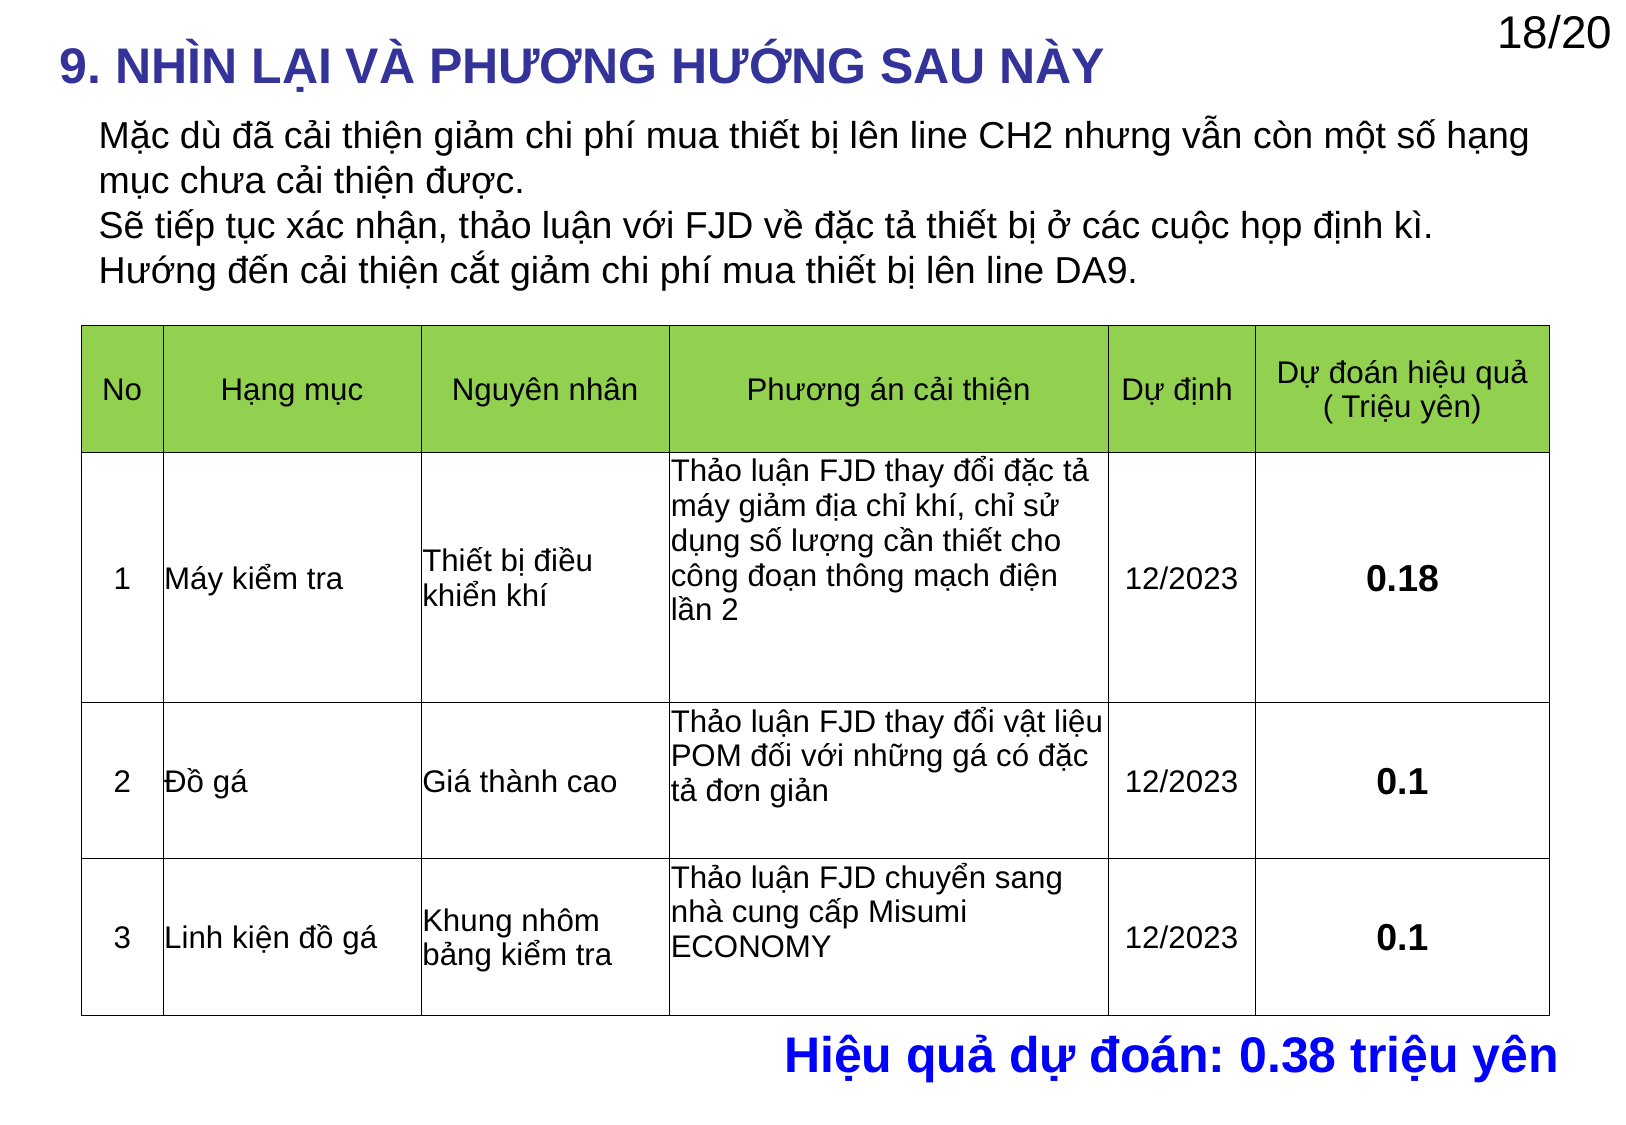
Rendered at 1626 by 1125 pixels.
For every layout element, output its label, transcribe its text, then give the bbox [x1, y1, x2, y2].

table_cell 0.18 [1256, 453, 1549, 702]
table_cell Đồ gá [164, 703, 421, 858]
table_header Dự đoán hiệu quả ( Triệu yên) [1256, 326, 1549, 452]
table_cell Thảo luận FJD chuyển sang nhà cung cấp Misumi ECONOMY [670, 859, 1108, 1015]
table_header Phương án cải thiện [670, 326, 1108, 452]
table_cell Linh kiện đồ gá [164, 859, 421, 1015]
table_cell Thảo luận FJD thay đổi vật liệu POM đối với những gá có đặc tả đơn giản [670, 703, 1108, 858]
table_cell Máy kiểm tra [164, 453, 421, 702]
text_box 9. NHÌN LẠI VÀ PHƯƠNG HƯỚNG SAU NÀY [7, 26, 1158, 101]
table_cell 1 [82, 453, 163, 702]
table_header Nguyên nhân [422, 326, 669, 452]
table_cell Khung nhôm bảng kiểm tra [422, 859, 669, 1015]
text_box Hiệu quả dự đoán: 0.38 triệu yên [760, 1015, 1583, 1090]
table_cell 12/2023 [1109, 859, 1255, 1015]
table_cell Thiết bị điều khiển khí [422, 453, 669, 702]
table_cell 3 [82, 859, 163, 1015]
table_cell 12/2023 [1109, 453, 1255, 702]
table_cell 0.1 [1256, 703, 1549, 858]
table_cell 2 [82, 703, 163, 858]
table_cell 12/2023 [1109, 703, 1255, 858]
table_cell Thảo luận FJD thay đổi đặc tả máy giảm địa chỉ khí, chỉ sử dụng số lượng cần thiết cho công đoạn thông mạch điện lần 2 [670, 453, 1108, 702]
table_cell Giá thành cao [422, 703, 669, 858]
table_cell 0.1 [1256, 859, 1549, 1015]
table_header No [82, 326, 163, 452]
table_header Hạng mục [164, 326, 421, 452]
text_box Mặc dù đã cải thiện giảm chi phí mua thiết bị lên line CH2 nhưng vẫn còn một số hạng mục chưa cải thiện được. Sẽ tiếp tục xác nhận, thảo luận với FJD về đặc tả thiết bị ở các cuộc họp định kì. Hướng đến cải thiện cắt giảm chi phí mua thiết bị lên line DA9. [84, 103, 1550, 299]
table_header Dự định [1109, 326, 1255, 452]
